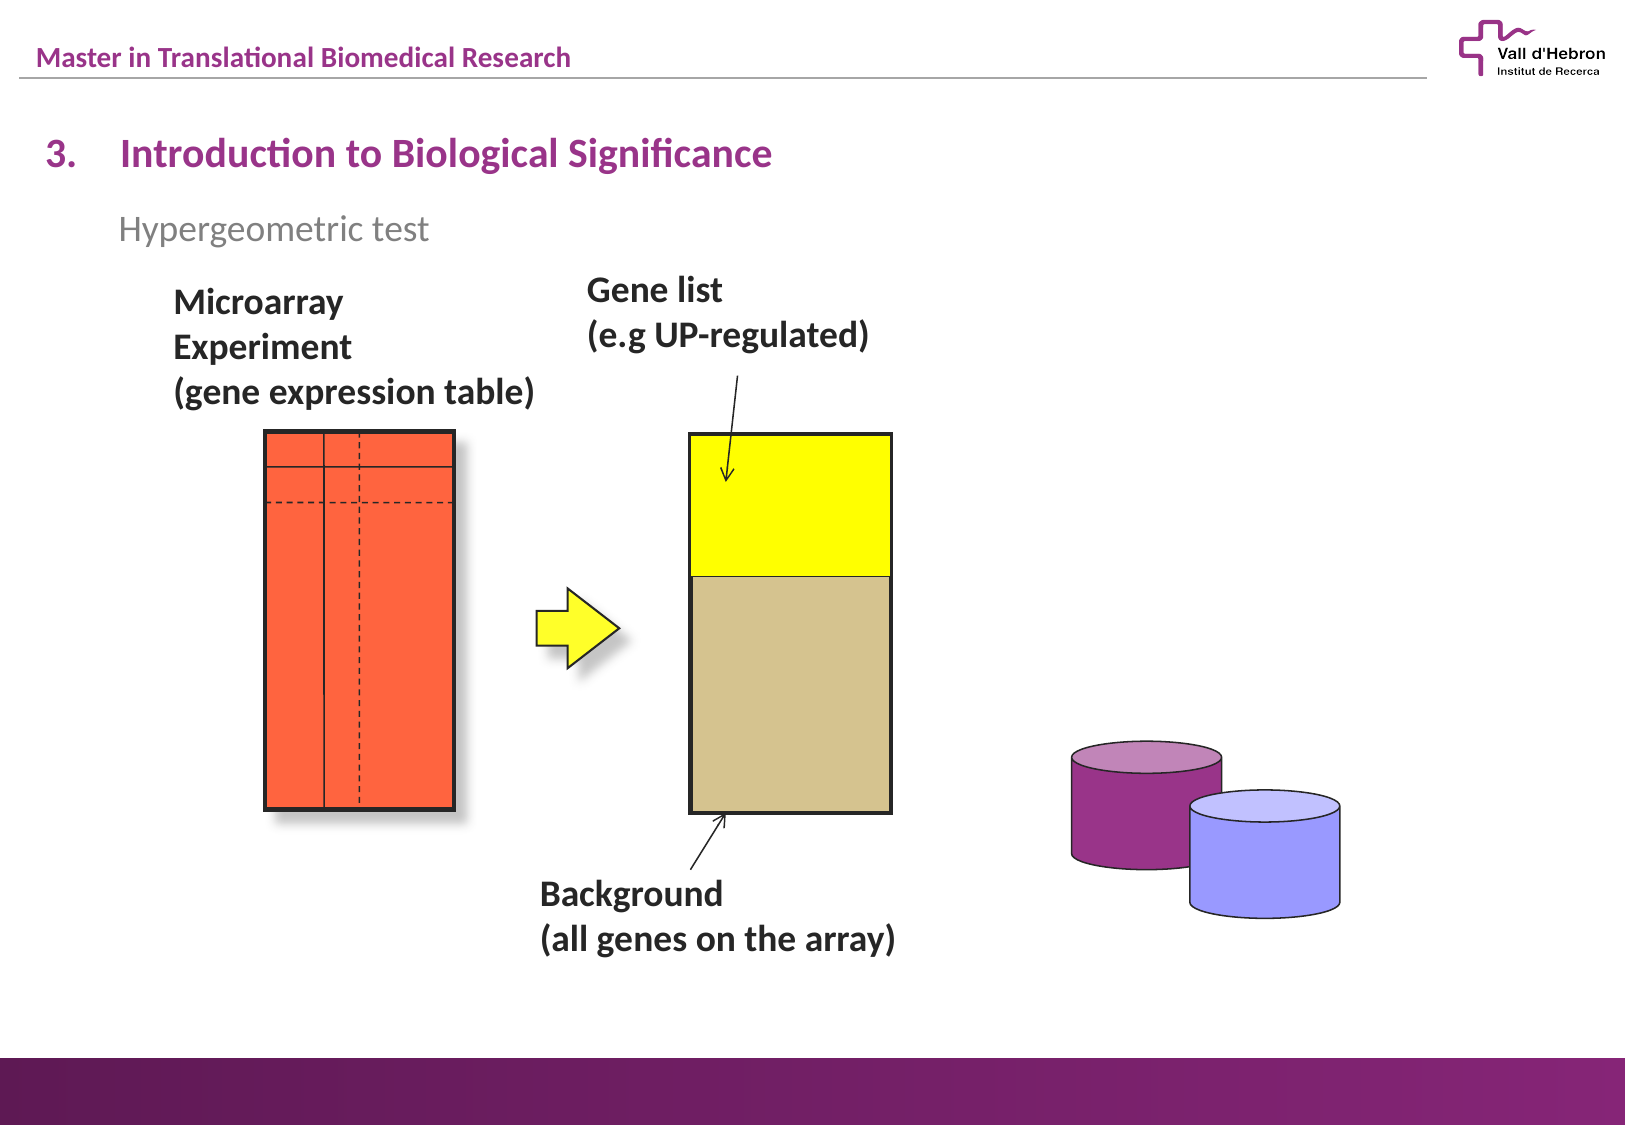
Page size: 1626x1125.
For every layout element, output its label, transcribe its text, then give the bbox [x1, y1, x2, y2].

text_box Gene list (e.g UP-regulated) [572, 257, 951, 363]
text_box [720, 375, 738, 482]
text_box [1071, 741, 1222, 870]
text_box Hypergeometric test [103, 196, 1415, 256]
picture [1458, 19, 1606, 77]
text_box [690, 434, 892, 577]
text_box [264, 431, 323, 466]
text_box [690, 577, 892, 813]
text_box [536, 588, 620, 669]
text_box Background (all genes on the array) [525, 861, 998, 967]
text_box [264, 467, 454, 810]
text_box [324, 431, 454, 466]
text_box Introduction to Biological Significance [30, 93, 788, 184]
text_box Microarray Experiment (gene expression table) [158, 269, 561, 420]
text_box [1189, 789, 1340, 919]
text_box [690, 812, 726, 870]
